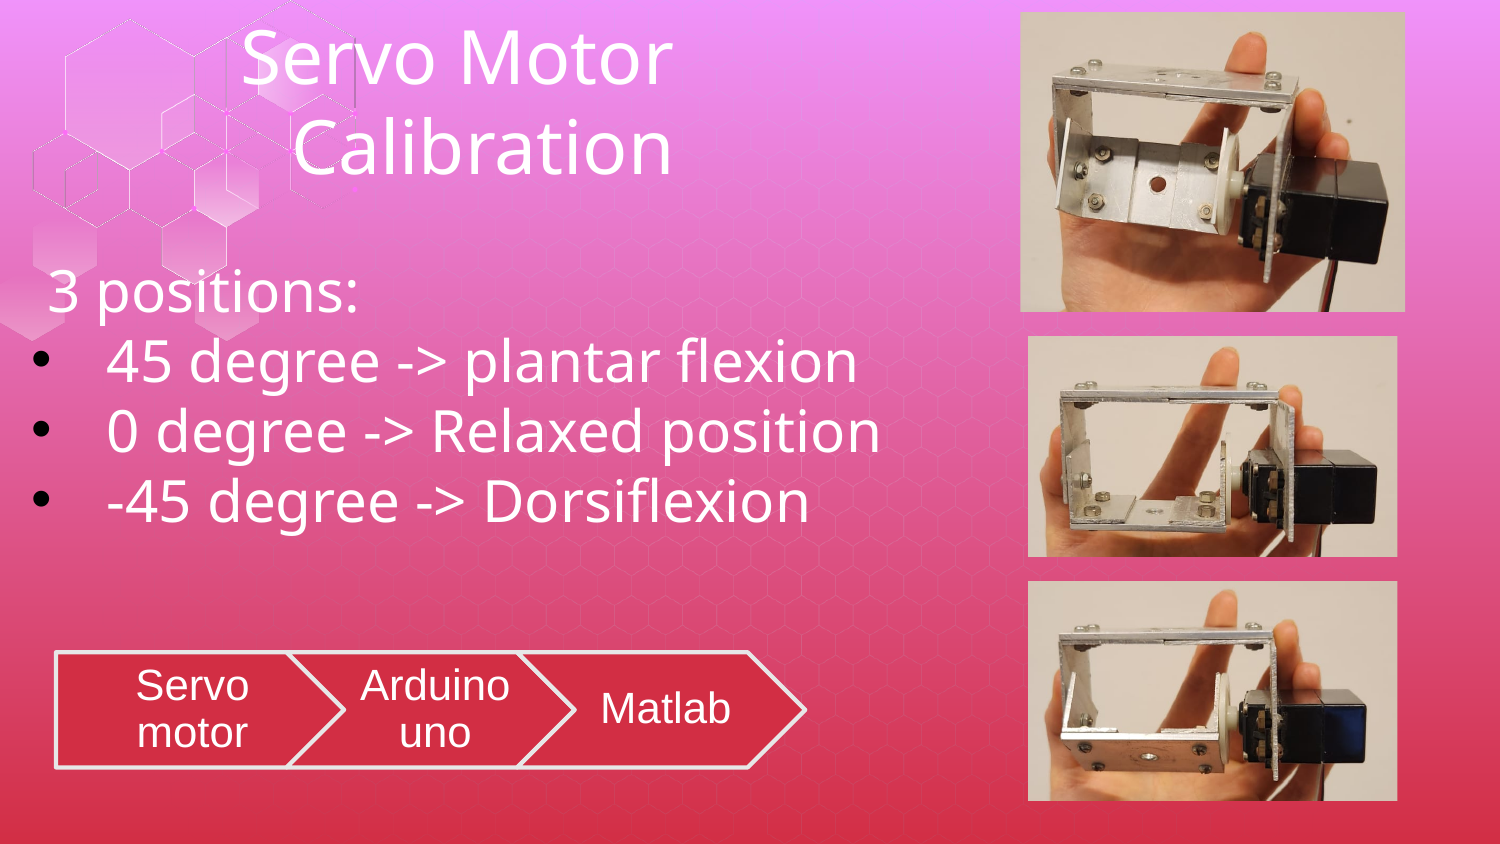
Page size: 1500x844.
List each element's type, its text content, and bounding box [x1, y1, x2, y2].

text_box 3 positions: 45 degree -> plantar flexion 0 degree -> Relaxed position -45 degree -> Dorsiflexion [16, 238, 1348, 697]
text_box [55, 409, 806, 844]
title Servo Motor Calibration [0, 0, 690, 105]
picture [0, 0, 1406, 844]
